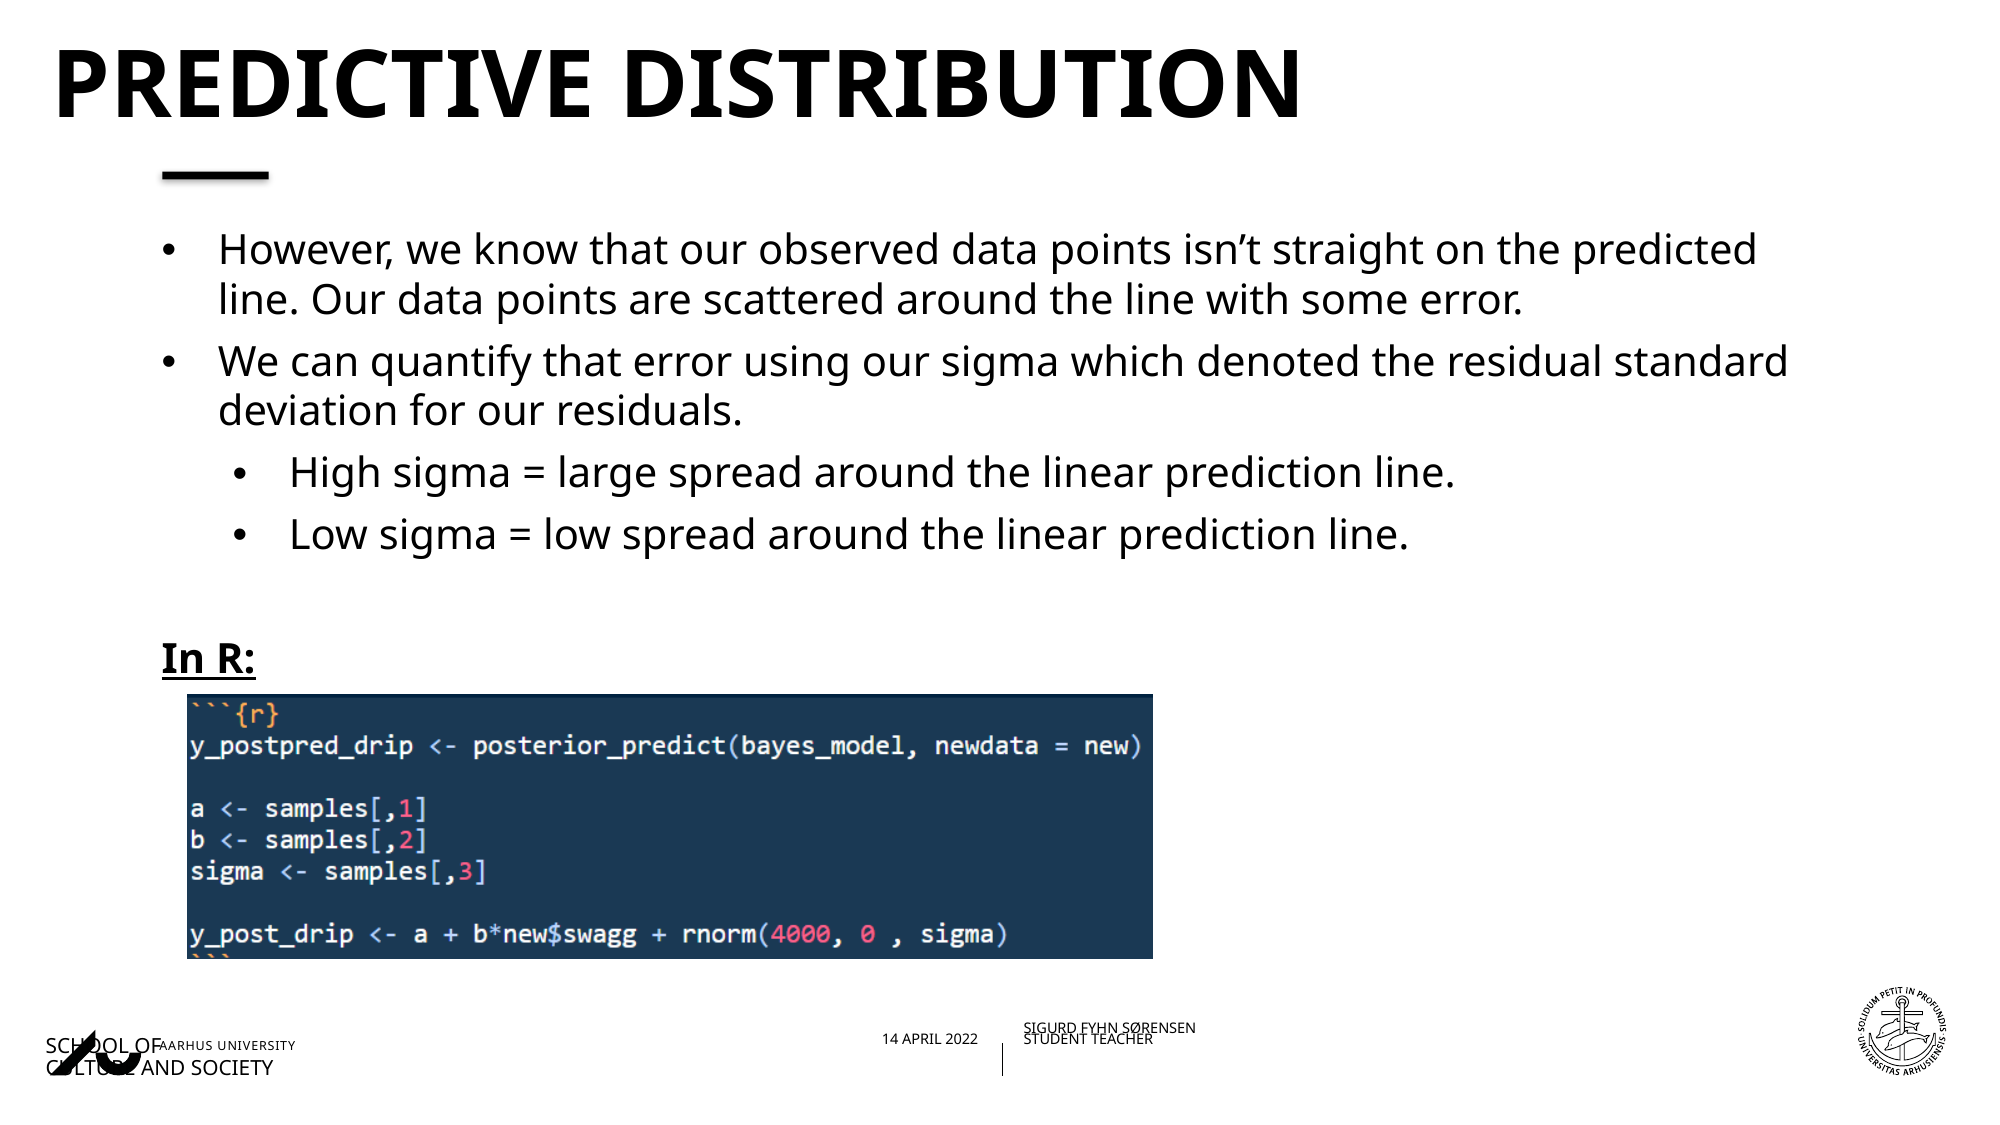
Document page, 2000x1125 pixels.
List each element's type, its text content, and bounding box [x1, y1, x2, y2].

title Predictive distribution [51, 37, 1948, 162]
list However, we know that our observed data points isn’t straight on the predicted line. Our data points are scattered around the line with some error. We can quantify that error using our sigma which denoted the residual standard deviation for our residuals. High sigma = large spread around the linear prediction line. Low sigma = low spread around the linear prediction line. In R: [161, 224, 1839, 968]
picture [186, 694, 1153, 959]
